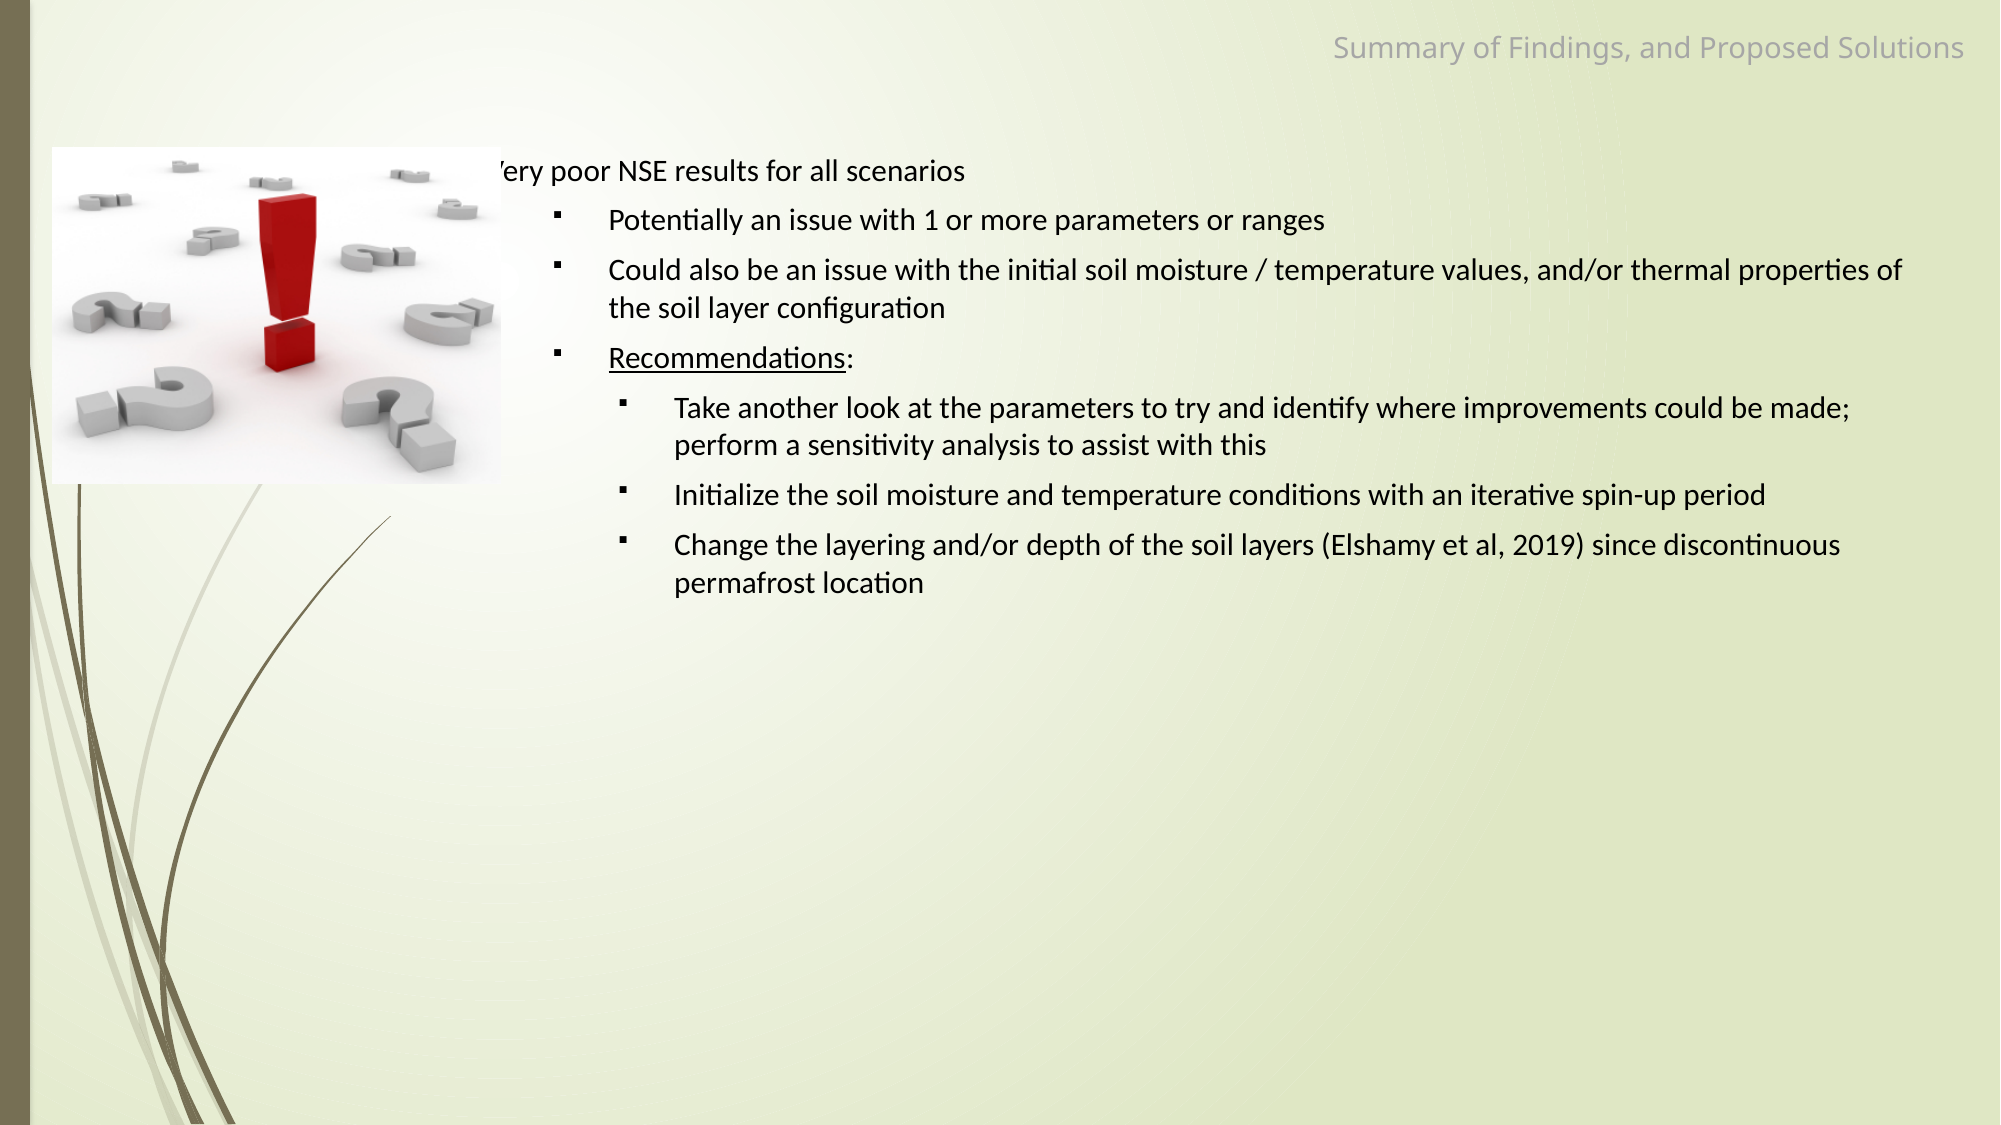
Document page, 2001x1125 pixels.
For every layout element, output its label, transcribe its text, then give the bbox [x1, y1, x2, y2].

picture [51, 147, 501, 485]
text_box Very poor NSE results for all scenarios Potentially an issue with 1 or more parameters or ranges Could also be an issue with the initial soil moisture / temperature values, and/or thermal properties of the soil layer configuration Recommendations: Take another look at the parameters to try and identify where improvements could be made; perform a sensitivity analysis to assist with this Initialize the soil moisture and temperature conditions with an iterative spin-up period Change the layering and/or depth of the soil layers (Elshamy et al, 2019) since discontinuous permafrost location [415, 142, 1948, 1065]
text_box Summary of Findings, and Proposed Solutions [602, 21, 1966, 72]
